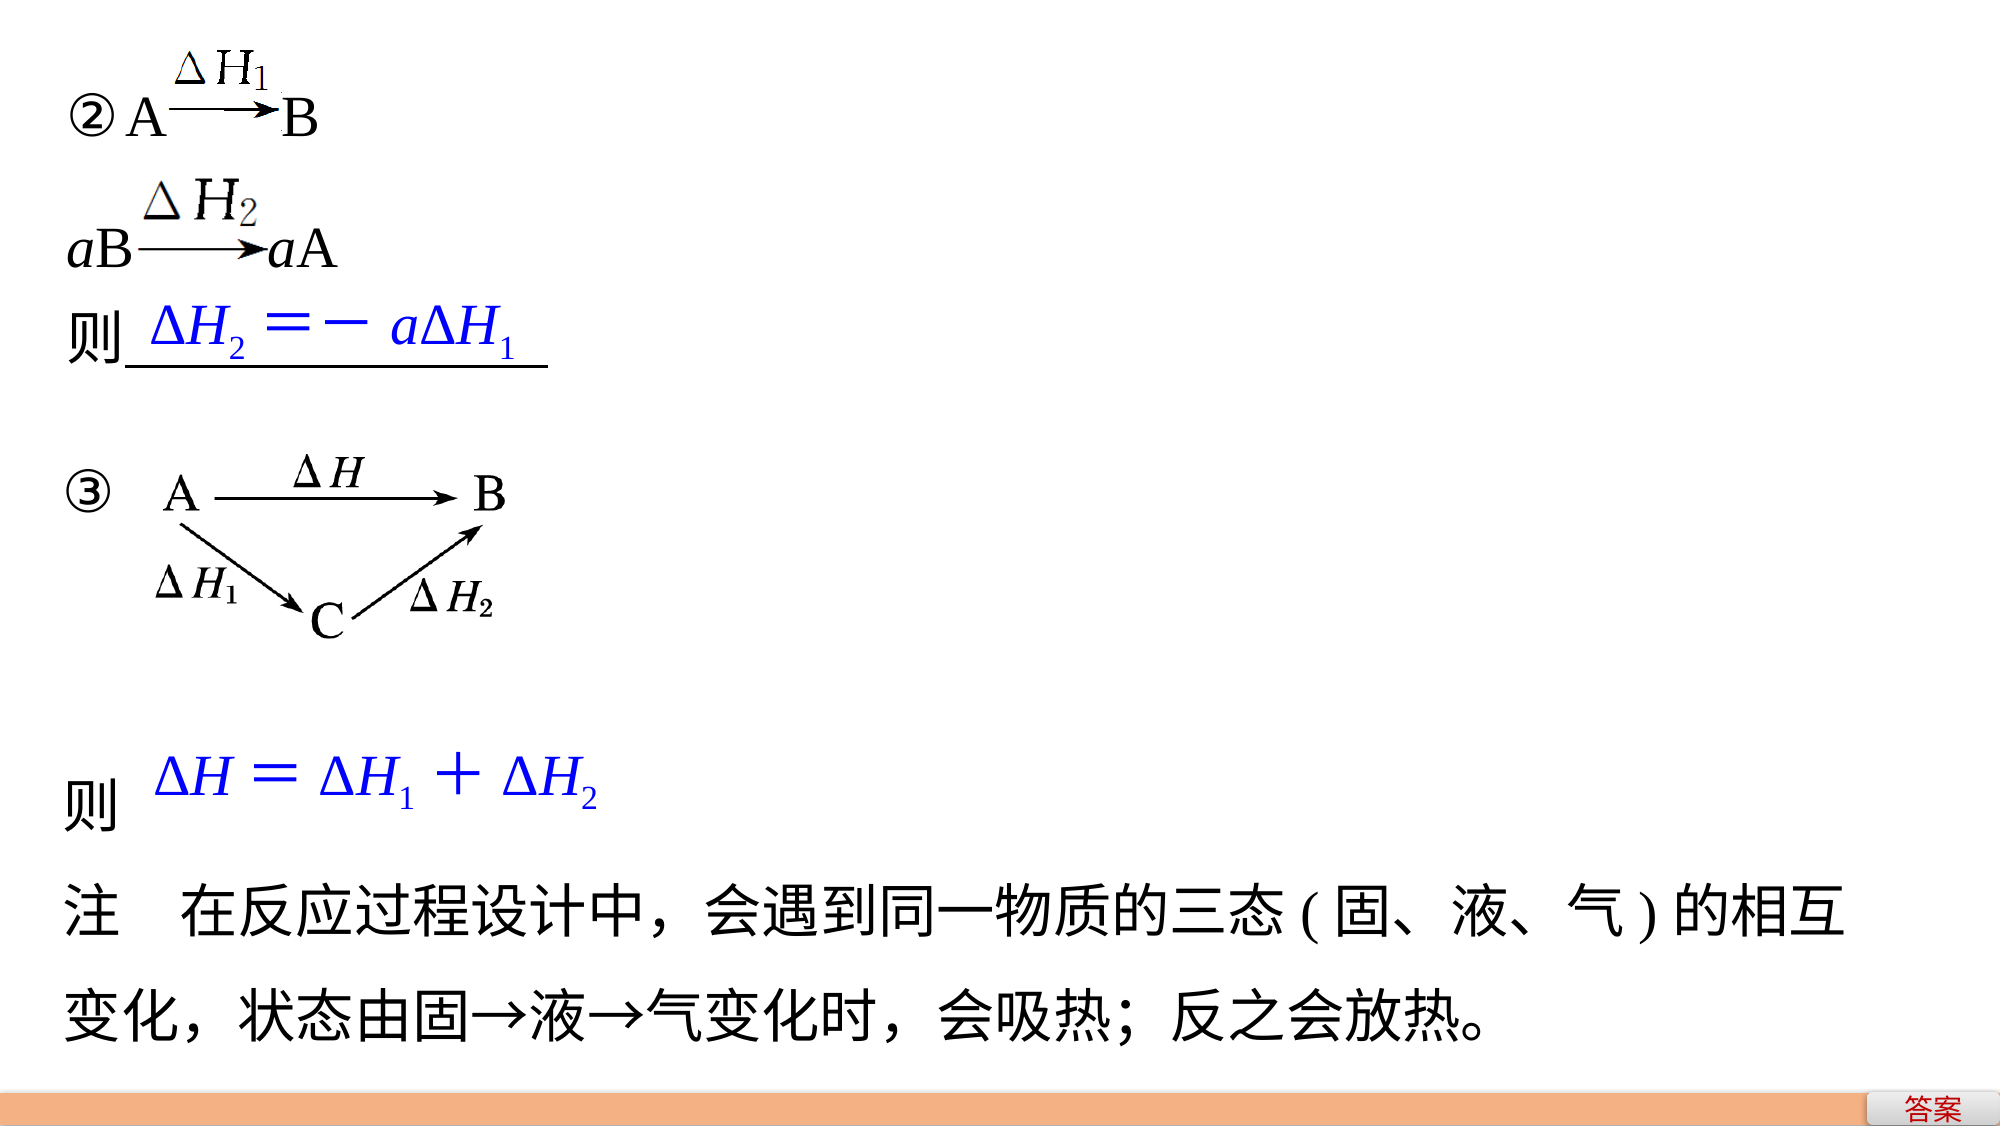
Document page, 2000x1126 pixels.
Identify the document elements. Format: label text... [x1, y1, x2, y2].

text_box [66, 30, 1834, 491]
picture [146, 445, 516, 646]
text_box ΔH＝ΔH1＋ΔH2 [138, 729, 613, 824]
text_box ③ 则 注 在反应过程设计中，会遇到同一物质的三态(固、液、气)的相互变化，状态由固→液→气变化时，会吸热；反之会放热。 [42, 409, 1923, 1059]
text_box [0, 1092, 1866, 1126]
text_box 答案 [1866, 1091, 2000, 1126]
